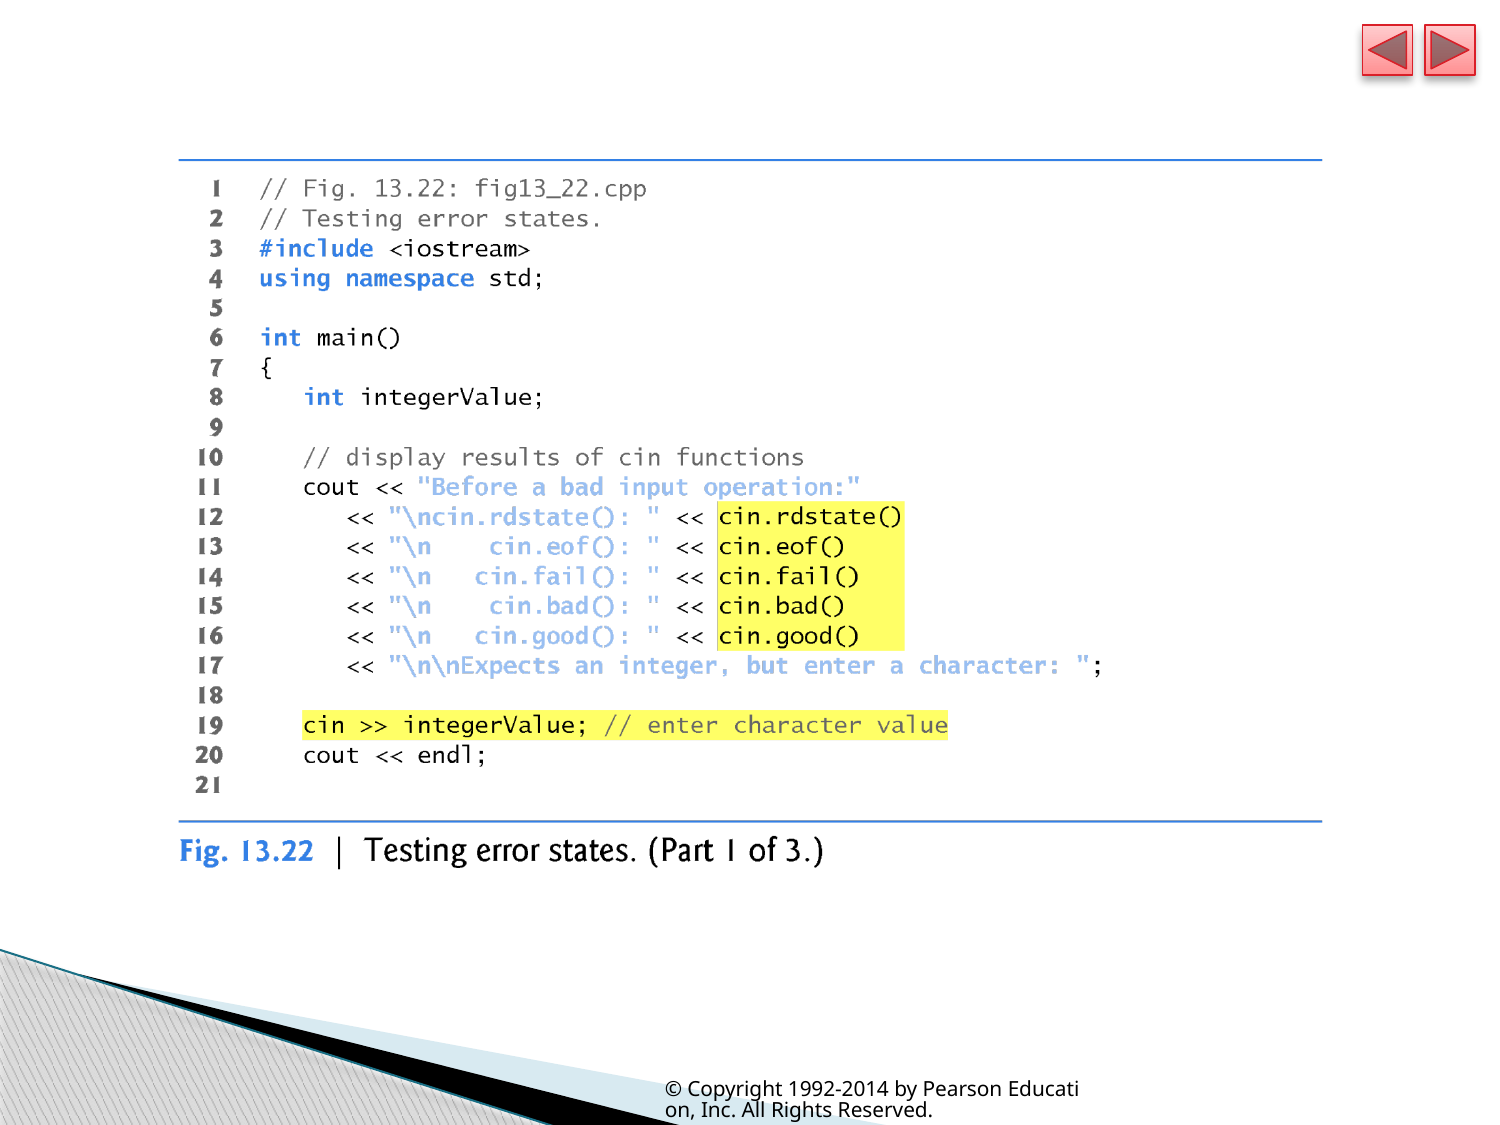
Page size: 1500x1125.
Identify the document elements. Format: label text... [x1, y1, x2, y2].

footer © Copyright 1992-2014 by Pearson Education, Inc. All Rights Reserved. [650, 1051, 1105, 1112]
picture [0, 106, 1500, 1018]
